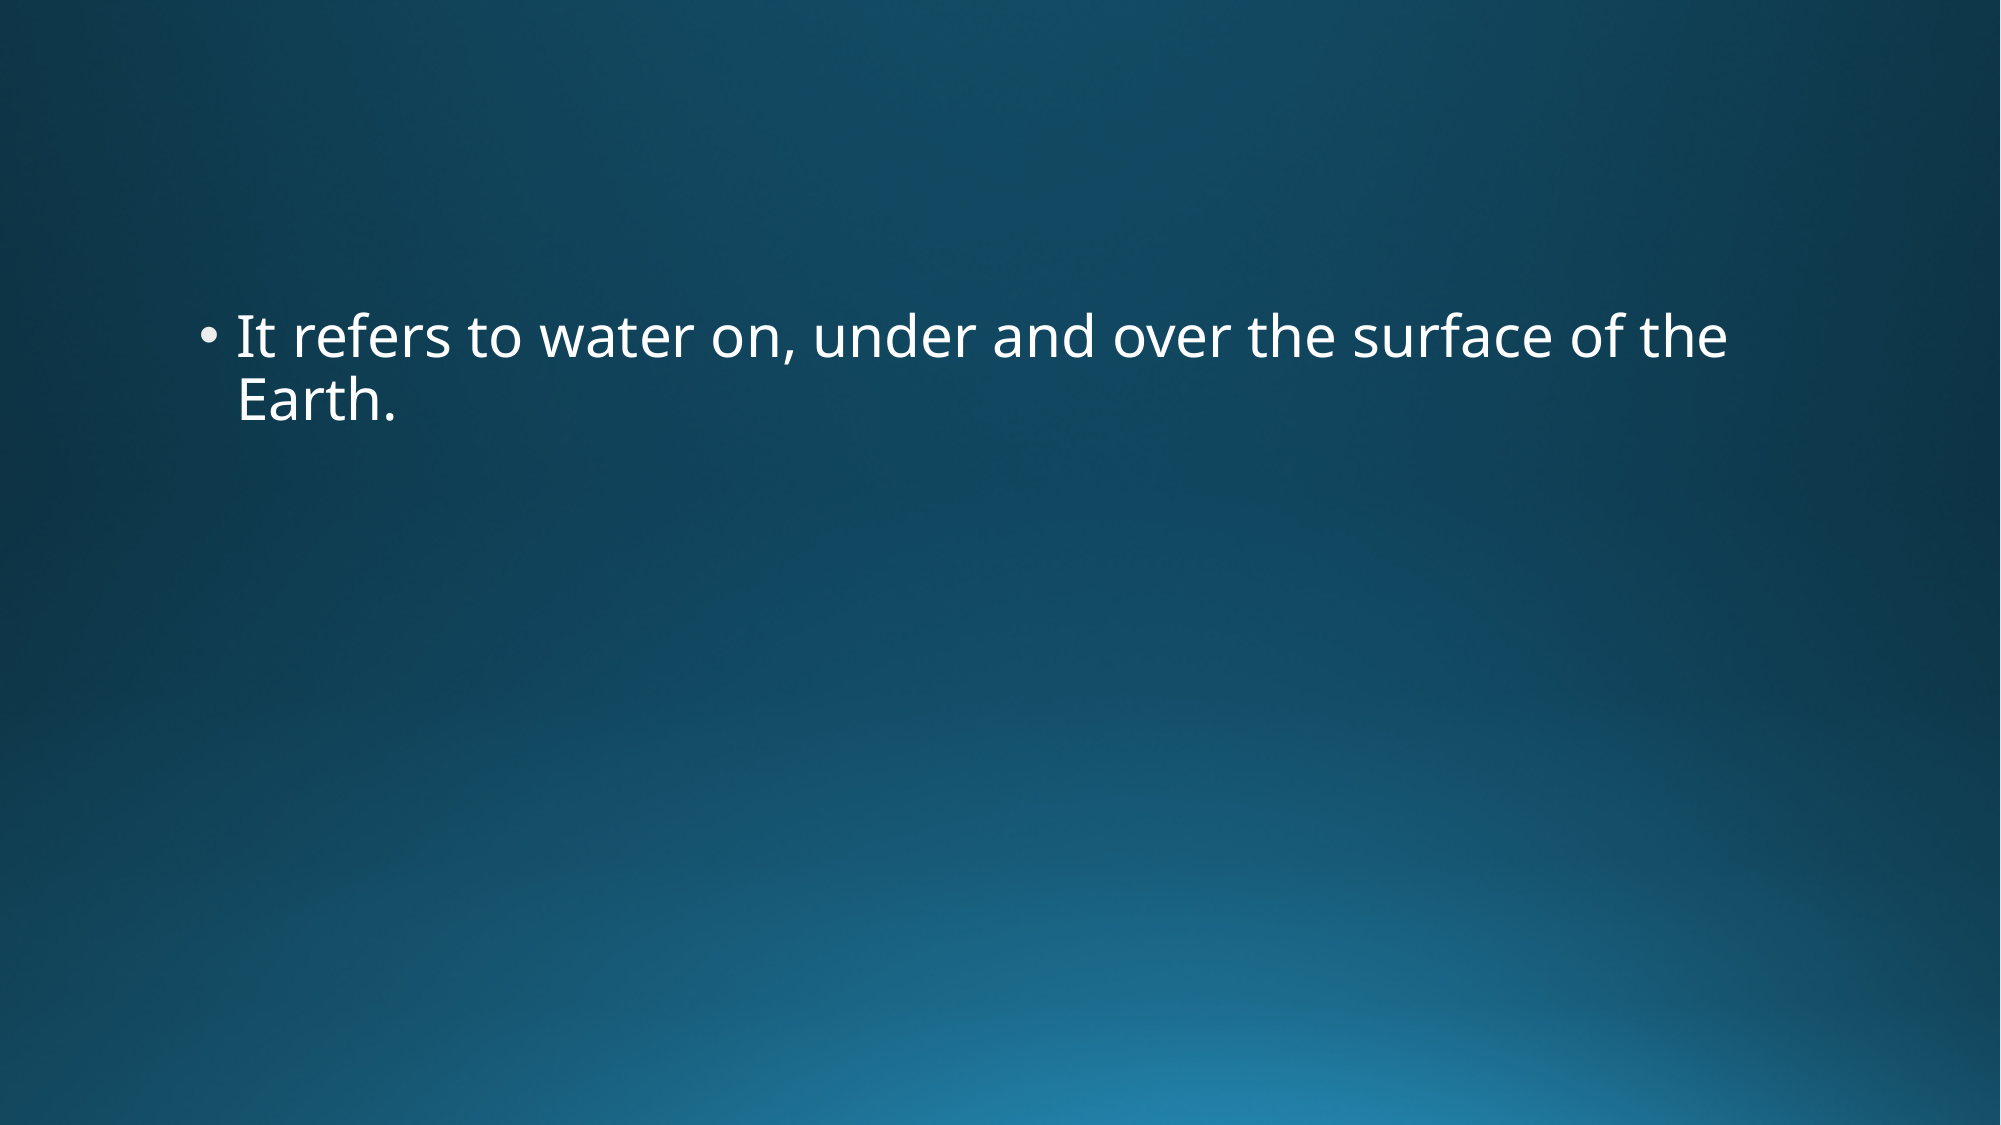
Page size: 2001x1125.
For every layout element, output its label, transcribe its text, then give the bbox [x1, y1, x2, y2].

list It refers to water on, under and over the surface of the Earth. [183, 299, 1863, 1014]
picture [0, 0, 2001, 1125]
